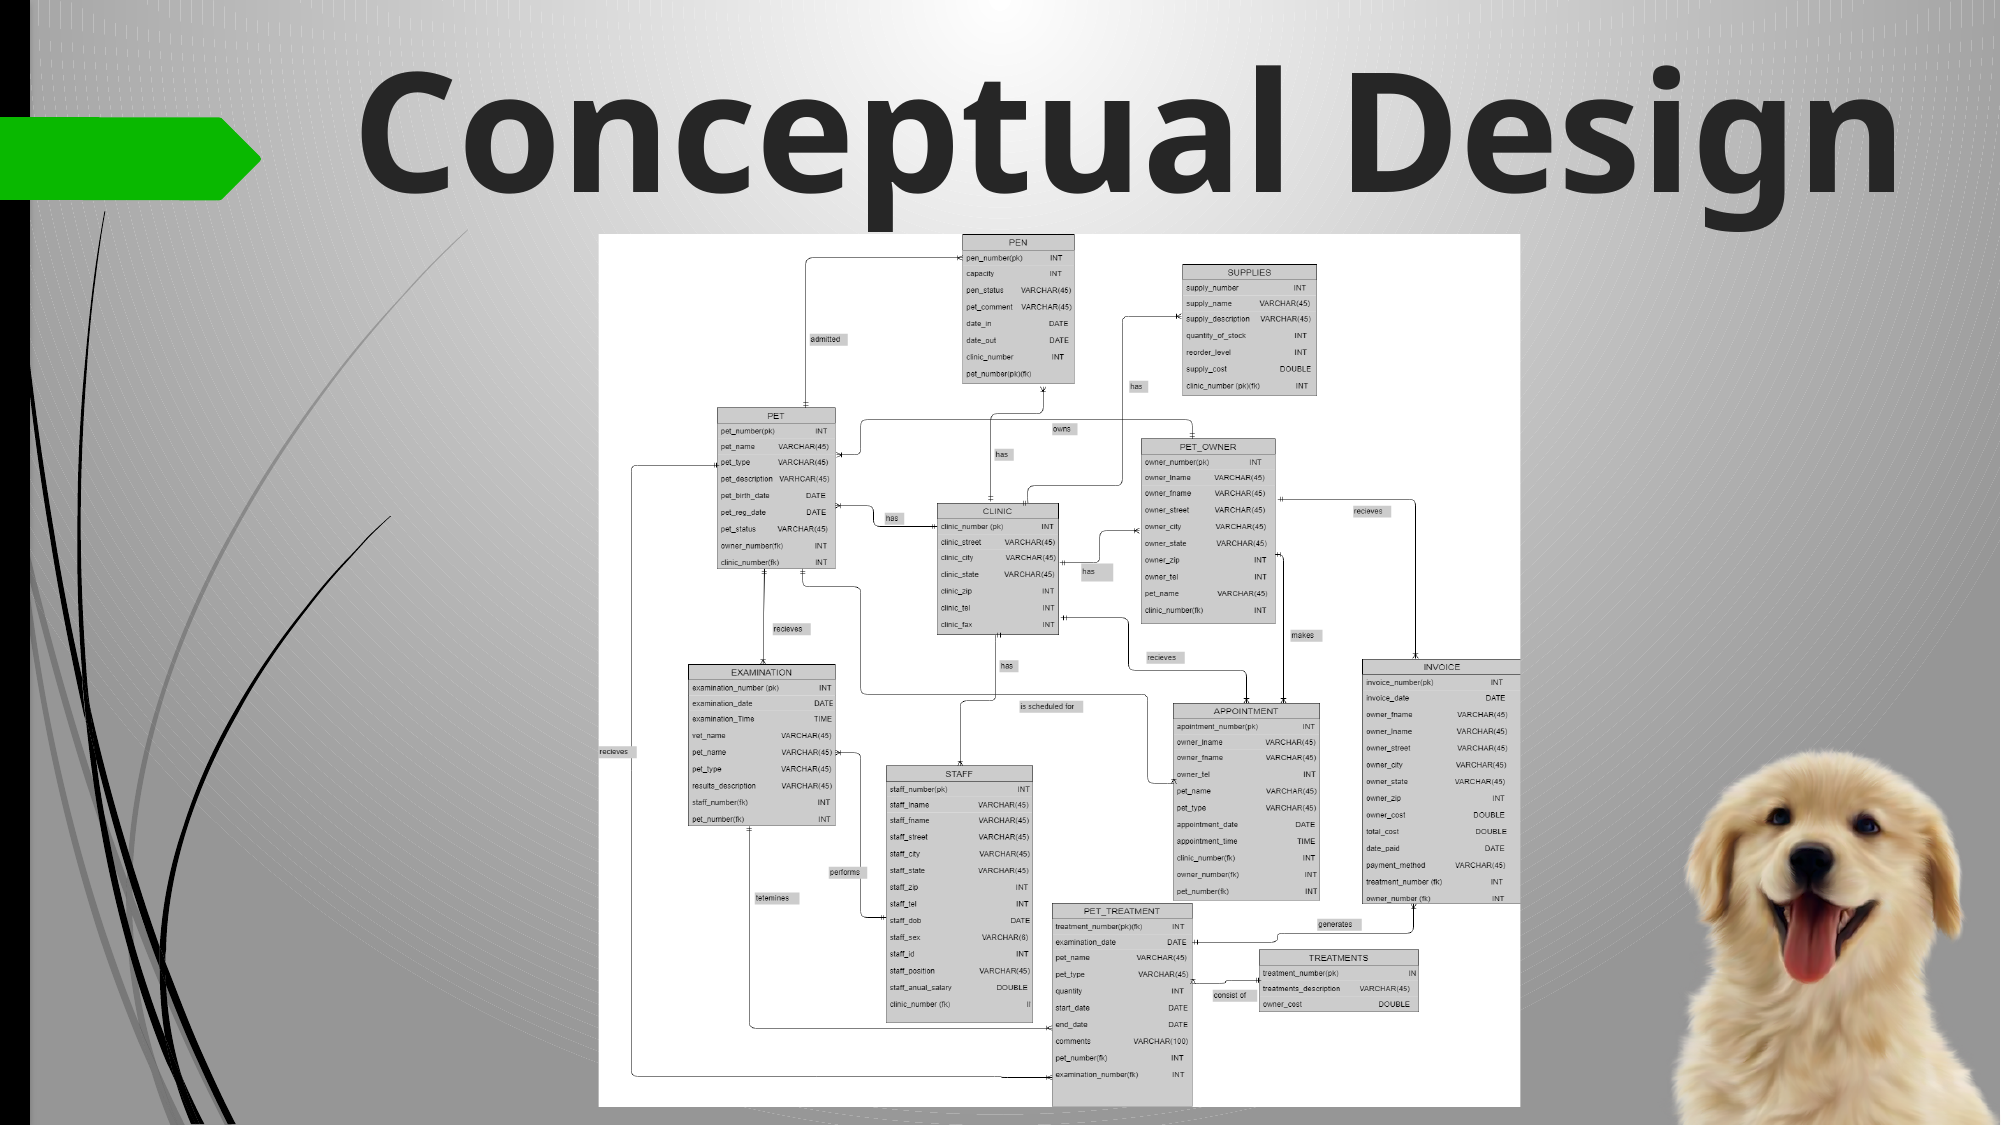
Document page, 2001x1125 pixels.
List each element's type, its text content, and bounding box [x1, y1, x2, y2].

picture [1609, 741, 2001, 1125]
picture [598, 234, 1521, 1108]
text_box Conceptual Design [337, 17, 1924, 233]
